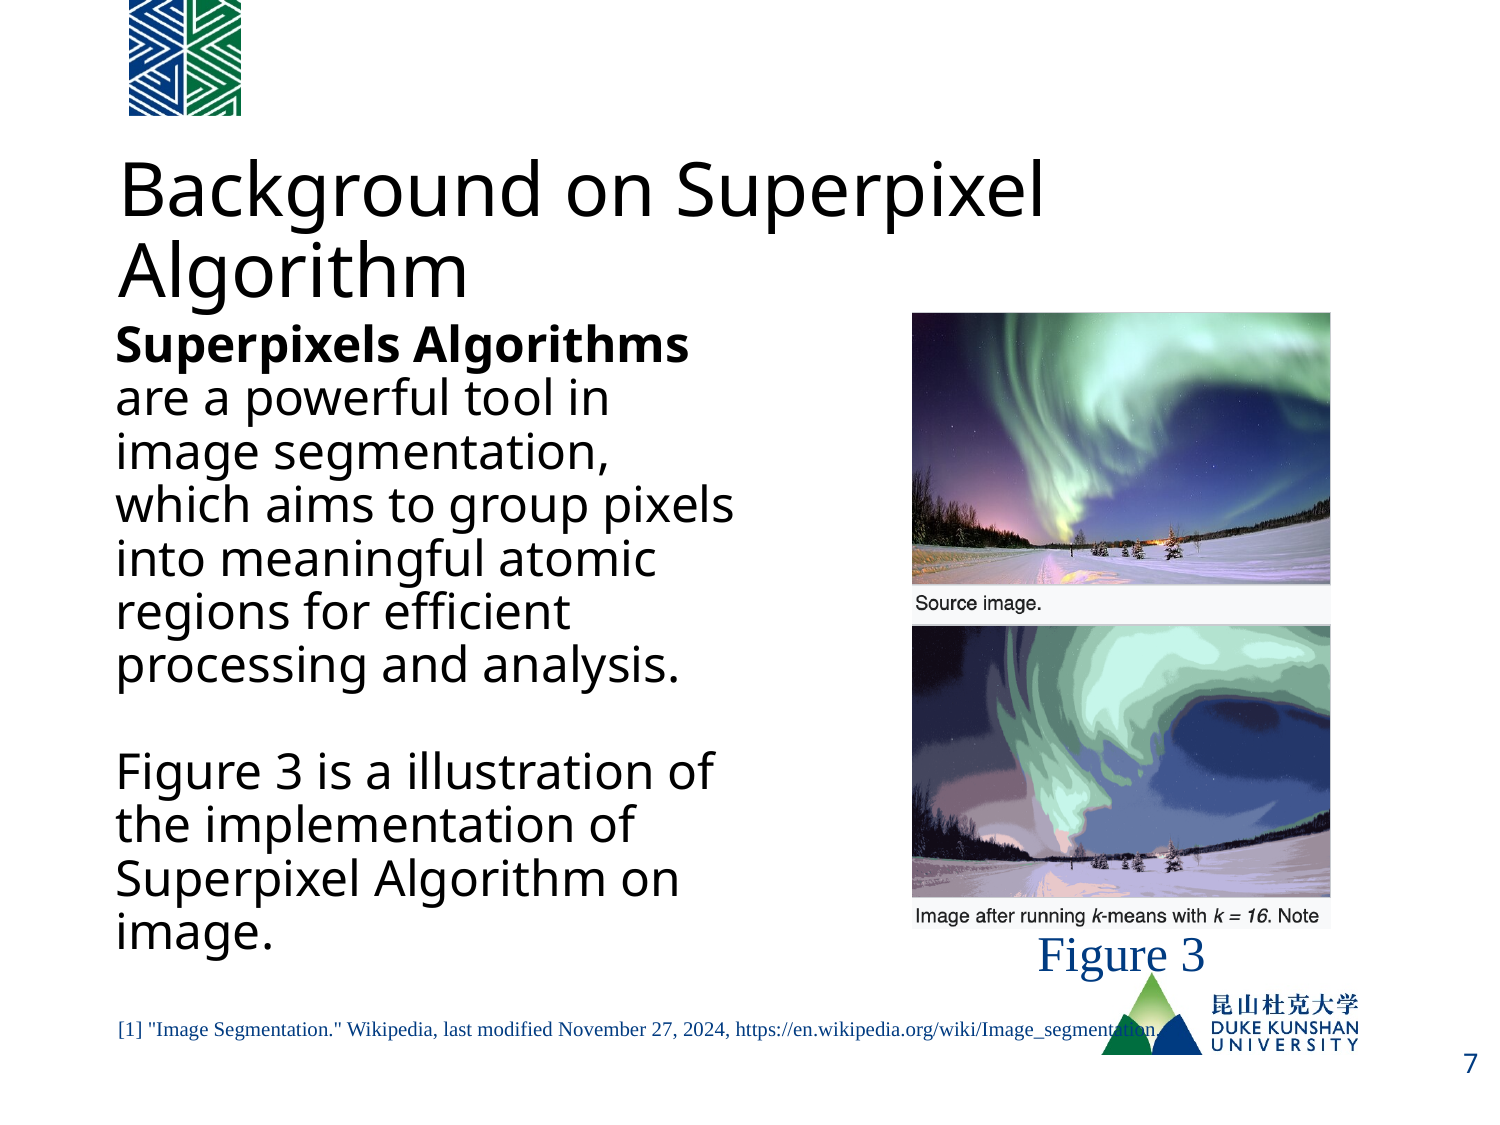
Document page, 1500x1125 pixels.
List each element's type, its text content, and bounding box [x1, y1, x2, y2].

picture [912, 311, 1331, 929]
list Superpixels Algorithms are a powerful tool in image segmentation, which aims to group pixels into meaningful atomic regions for efficient processing and analysis. Figure 3 is a illustration of the implementation of Superpixel Algorithm on image. [100, 312, 760, 969]
text_box [1] "Image Segmentation." Wikipedia, last modified November 27, 2024, https://en.wikipedia.org/wiki/Image_segmentation. [103, 1000, 1431, 1102]
picture [1101, 972, 1358, 1000]
picture [129, 0, 241, 116]
text_box Figure 3 [912, 936, 1331, 970]
title Background on Superpixel Algorithm [103, 188, 1397, 278]
slide_number ‹#› [1403, 1038, 1494, 1125]
